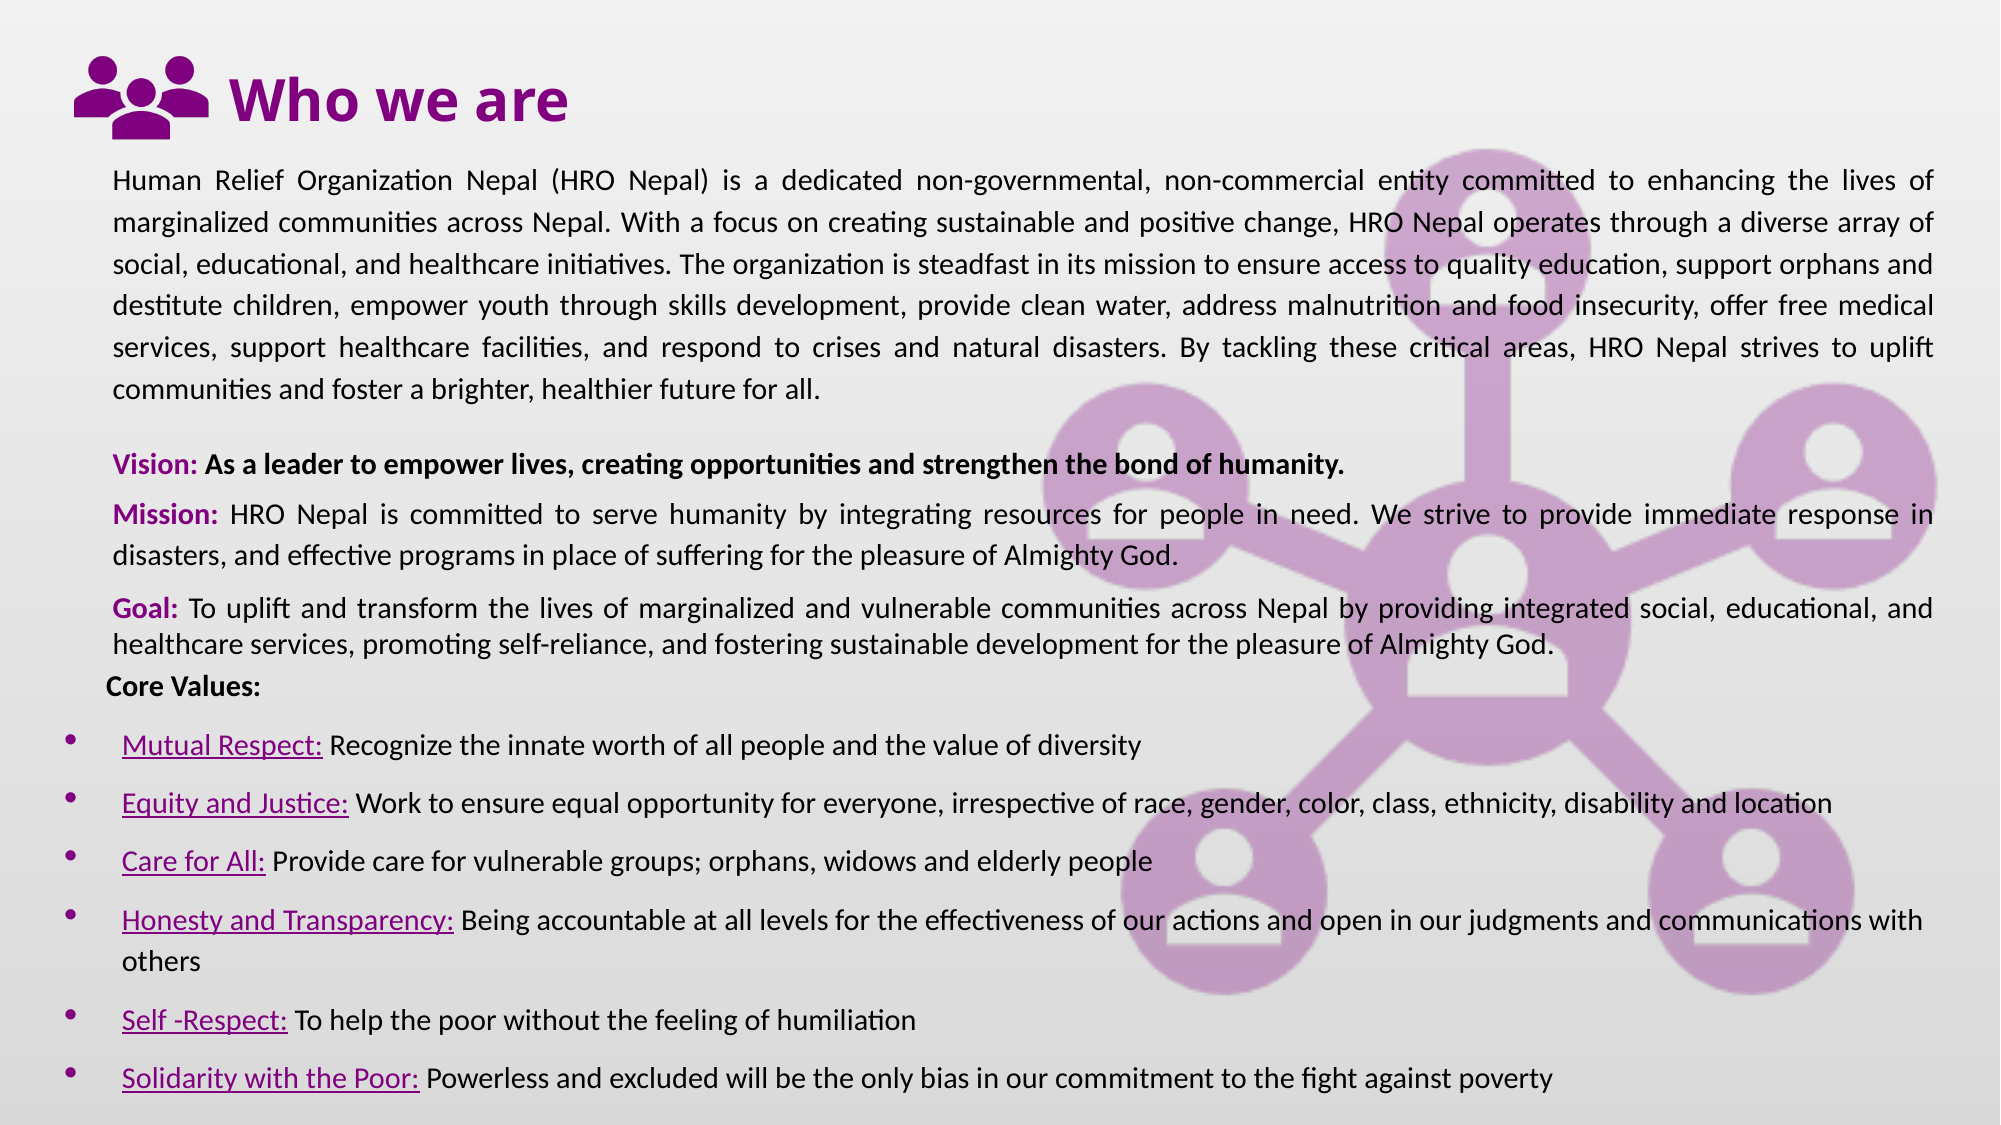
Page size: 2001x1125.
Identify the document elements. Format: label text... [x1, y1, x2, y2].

text_box Human Relief Organization Nepal (HRO Nepal) is a dedicated non-governmental, non-commercial entity committed to enhancing the lives of marginalized communities across Nepal. With a focus on creating sustainable and positive change, HRO Nepal operates through a diverse array of social, educational, and healthcare initiatives. The organization is steadfast in its mission to ensure access to quality education, support orphans and destitute children, empower youth through skills development, provide clean water, address malnutrition and food insecurity, offer free medical services, support healthcare facilities, and respond to crises and natural disasters. By tackling these critical areas, HRO Nepal strives to uplift communities and foster a brighter, healthier future for all. Vision: As a leader to empower lives, creating opportunities and strengthen the bond of humanity. Mission: HRO Nepal is committed to serve humanity by integrating resources for people in need. We strive to provide immediate response in disasters, and effective programs in place of suffering for the pleasure of Almighty God. Goal: To uplift and transform the lives of marginalized and vulnerable communities across Nepal by providing integrated social, educational, and healthcare services, promoting self-reliance, and fostering sustainable development for the pleasure of Almighty God. Core Values: Mutual Respect: Recognize the innate worth of all people and the value of diversity Equity and Justice: Work to ensure equal opportunity for everyone, irrespective of race, gender, color, class, ethnicity, disability and location Care for All: Provide care for vulnerable groups; orphans, widows and elderly people Honesty and Transparency: Being accountable at all levels for the effectiveness of our actions and open in our judgments and communications with others Self -Respect: To help the poor without the feeling of humiliation Solidarity with the Poor: Powerless and excluded will be the only bias in our commitment to the fight against poverty [50, 147, 949, 1102]
text_box Who we are [218, 44, 666, 141]
picture [64, 20, 218, 174]
picture [949, 24, 2000, 1125]
